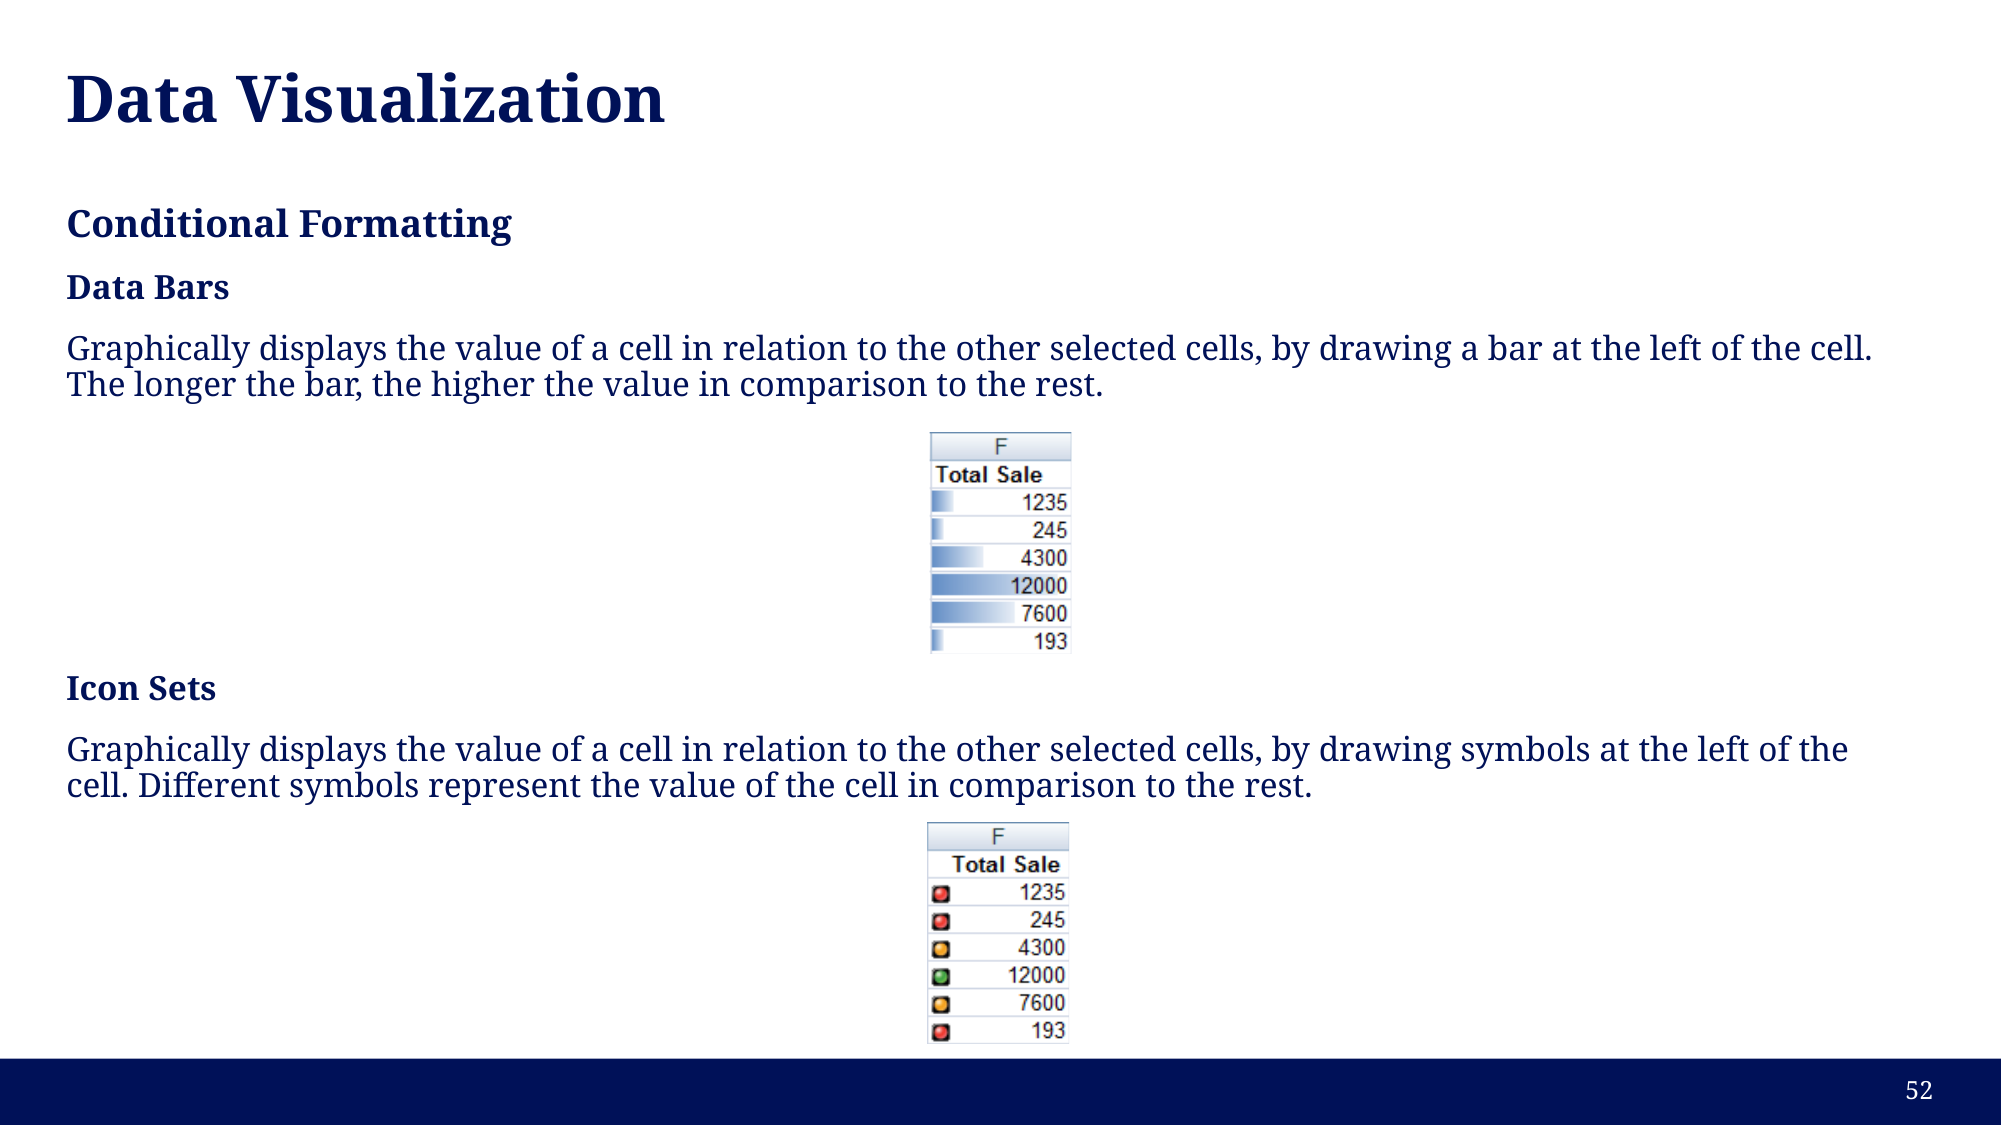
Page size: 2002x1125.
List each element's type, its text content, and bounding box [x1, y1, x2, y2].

picture [926, 822, 1070, 1044]
list Conditional Formatting Data Bars Graphically displays the value of a cell in relation to the other selected cells, by drawing a bar at the left of the cell. The longer the bar, the higher the value in comparison to the rest. Icon Sets Graphically displays the value of a cell in relation to the other selected cells, by drawing symbols at the left of the cell. Different symbols represent the value of the cell in comparison to the rest. [66, 205, 1887, 993]
slide_number 52 [1498, 1061, 1949, 1122]
picture [929, 432, 1072, 654]
title Data Visualization [66, 66, 1935, 138]
